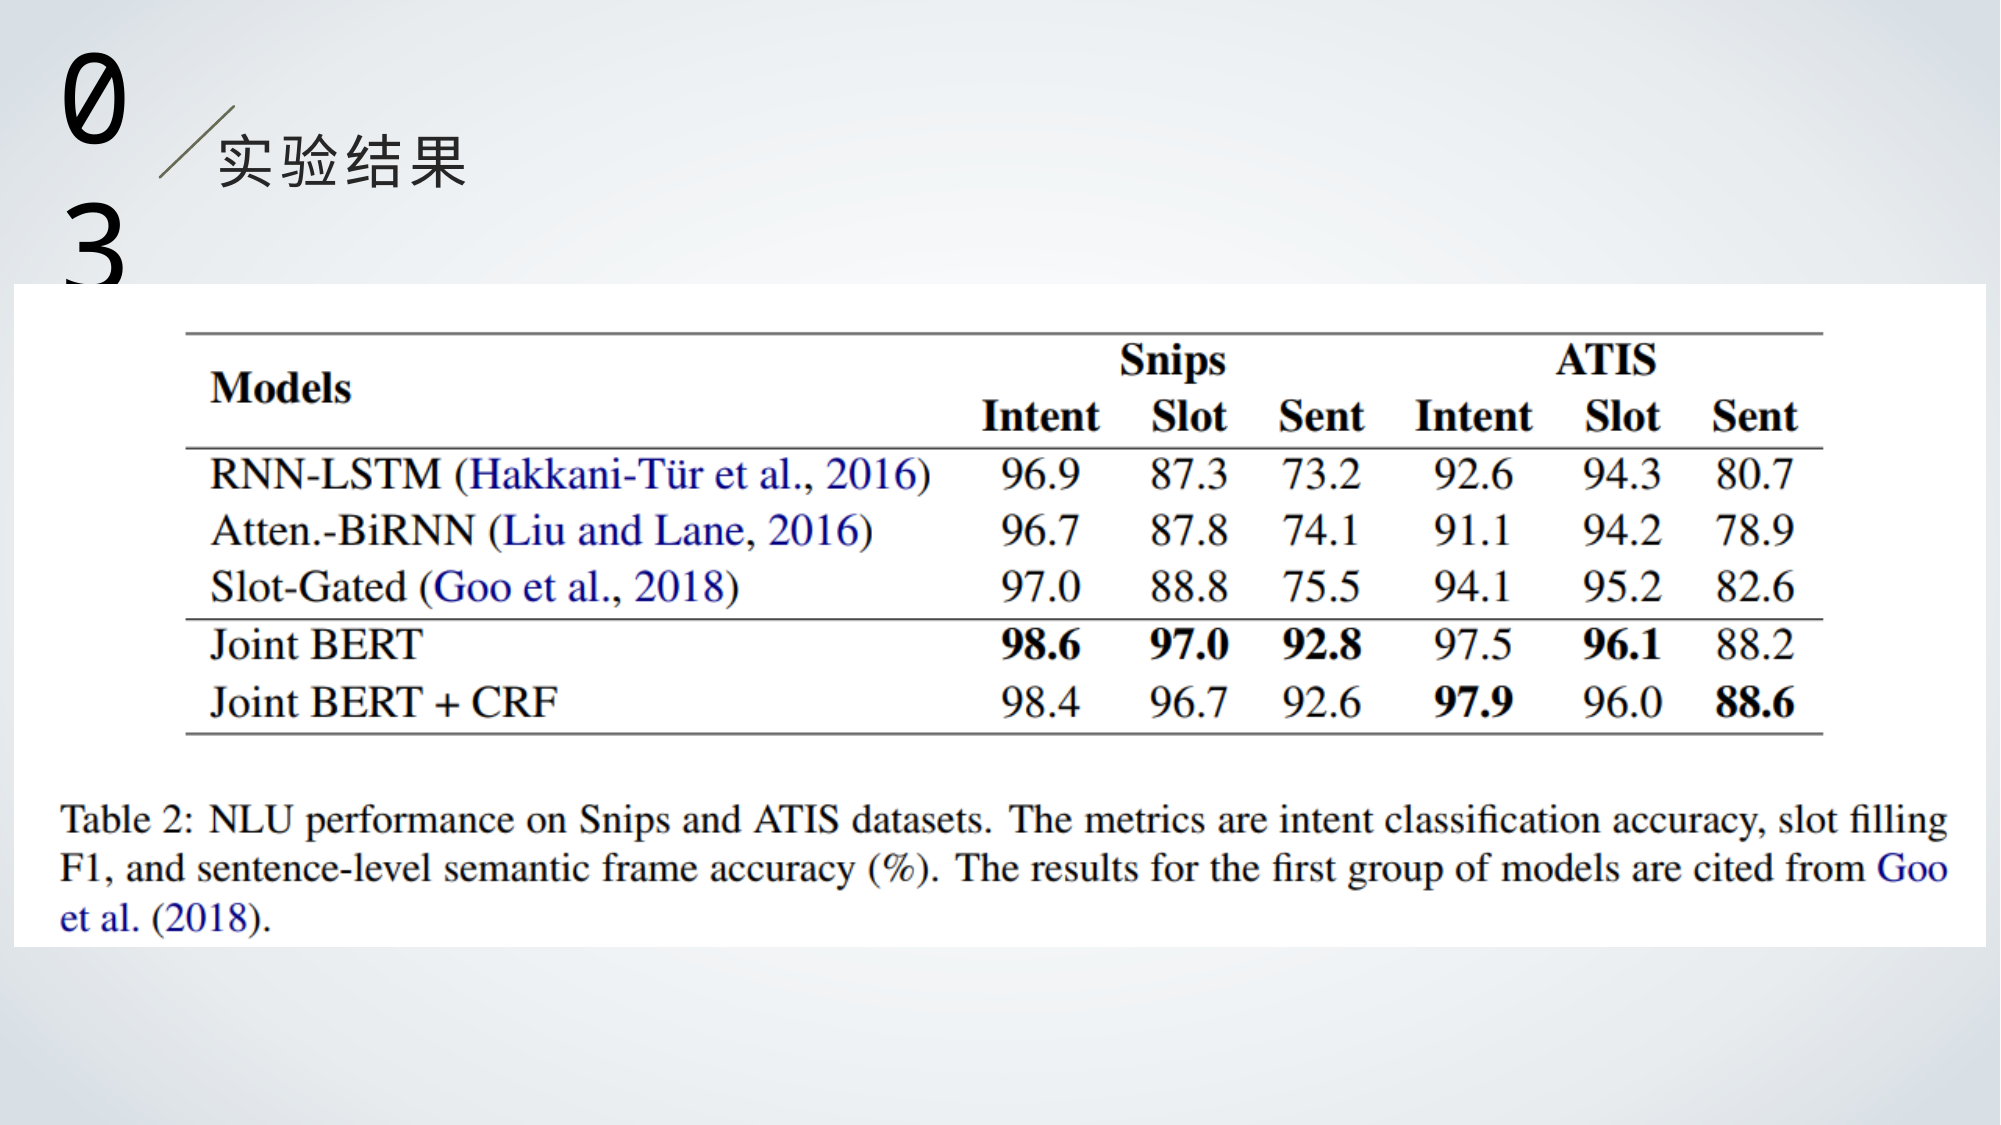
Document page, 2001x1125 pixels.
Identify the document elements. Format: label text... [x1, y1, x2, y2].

picture [0, 0, 2001, 1125]
text_box 实验结果 [214, 117, 484, 203]
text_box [159, 106, 234, 178]
text_box 03 [42, 10, 214, 284]
